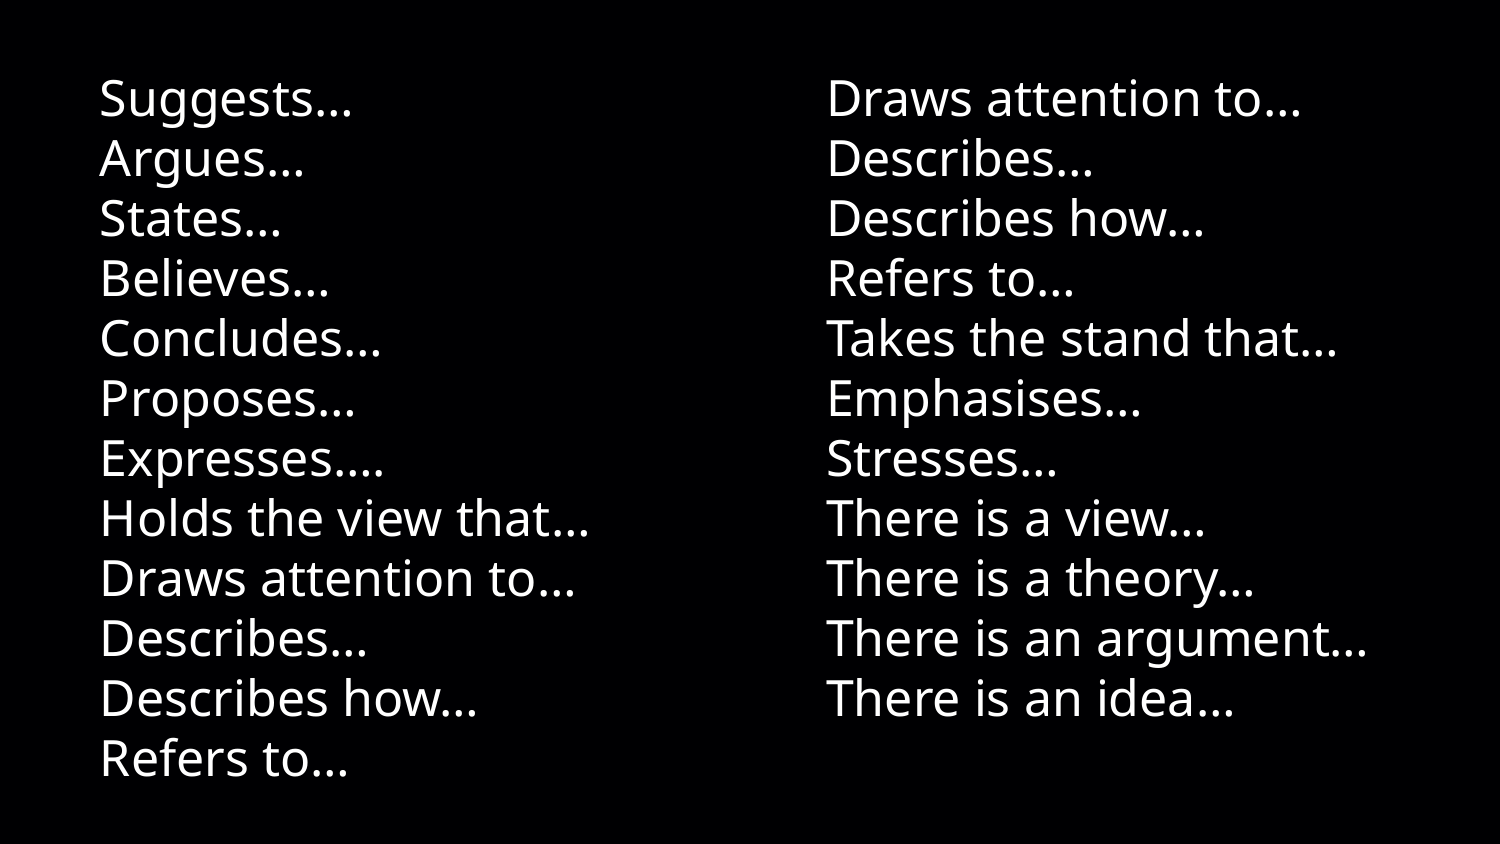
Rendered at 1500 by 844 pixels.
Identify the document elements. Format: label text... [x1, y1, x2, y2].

text_box Suggests… Argues… States… Believes… Concludes… Proposes… Expresses…. Holds the view that… Draws attention to… Describes… Describes how… Refers to… [85, 58, 606, 794]
text_box Draws attention to… Describes… Describes how… Refers to… Takes the stand that… Emphasises… Stresses… There is a view… There is a theory… There is an argument… There is an idea… [811, 58, 1443, 844]
